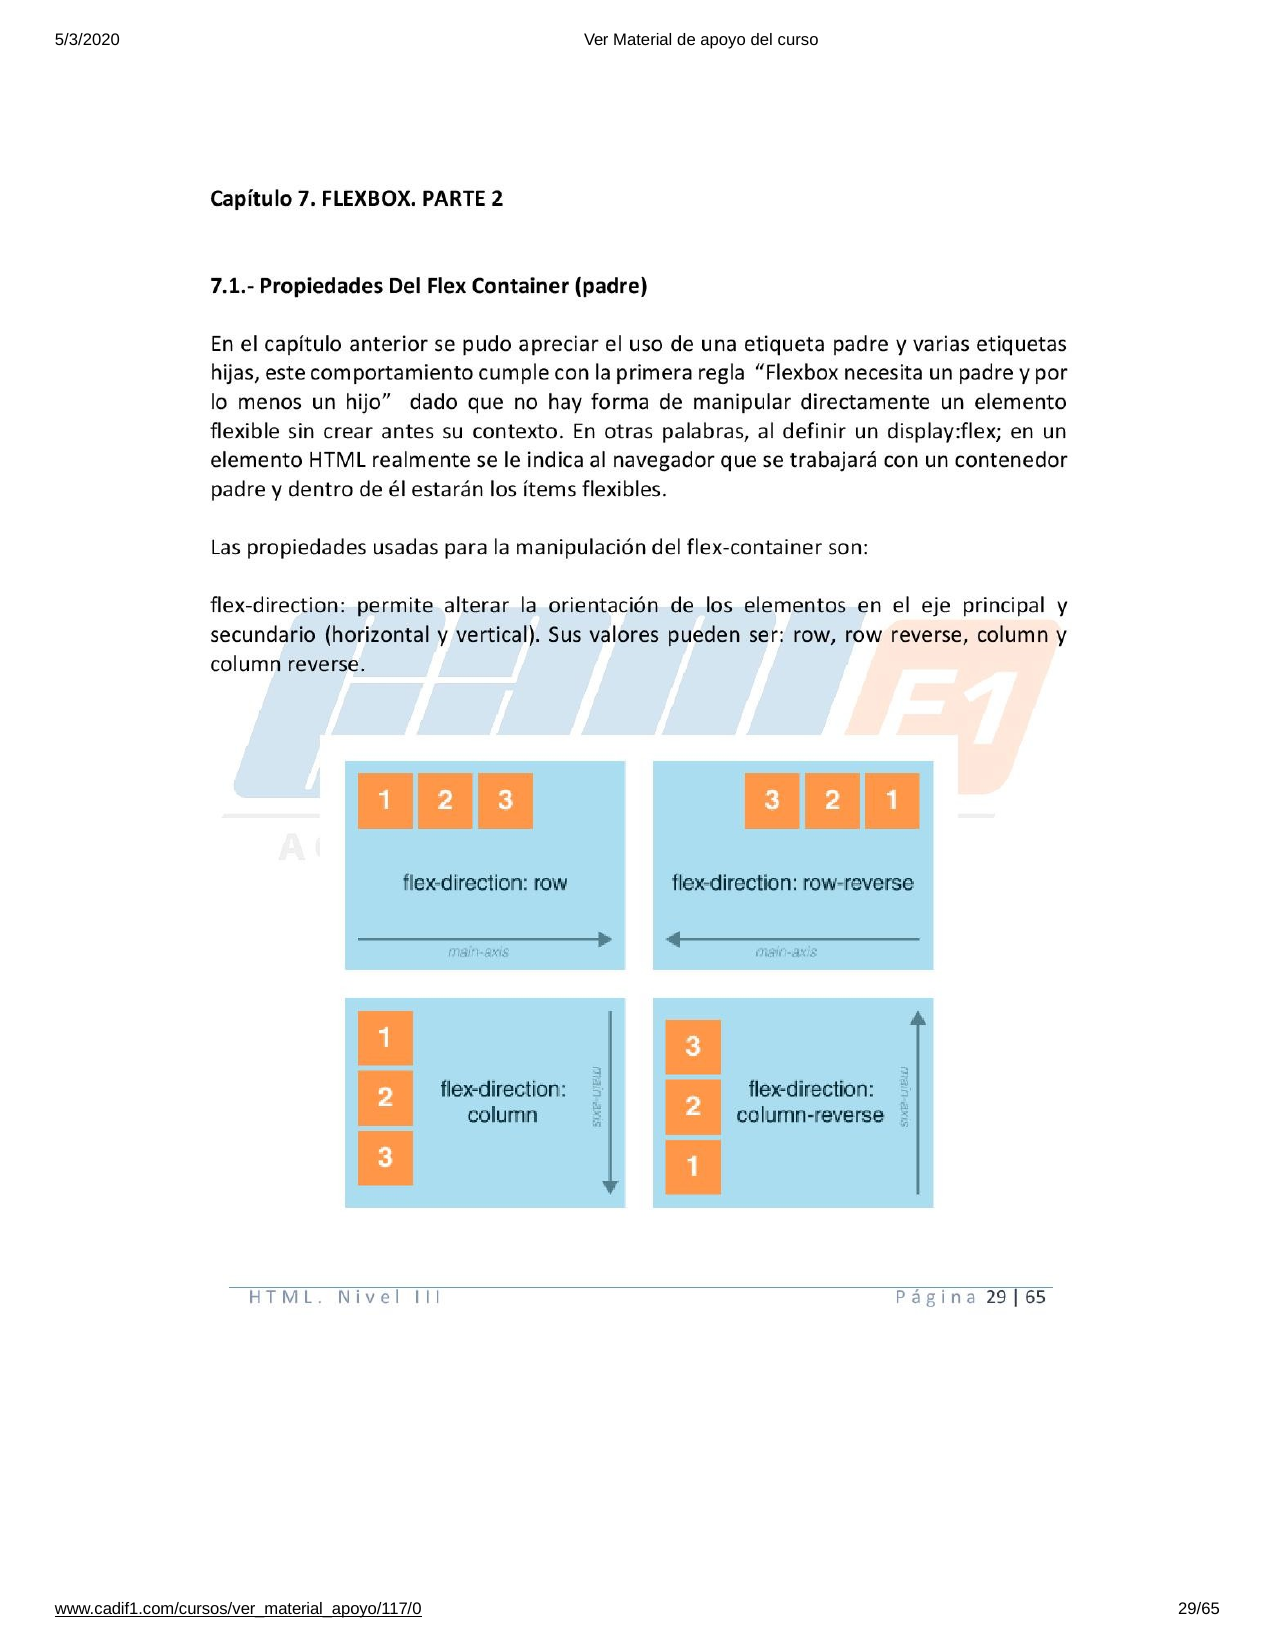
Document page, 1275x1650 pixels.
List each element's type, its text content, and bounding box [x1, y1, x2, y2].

text_box Ver Material de apoyo del curso [582, 27, 821, 50]
slide_number 10/65 [1171, 1597, 1222, 1650]
text_box 5/3/2020 [53, 27, 123, 50]
text_box [209, 184, 1072, 1315]
text_box www.cadif1.com/cursos/ver_material_apoyo/117/0 [53, 1597, 428, 1618]
